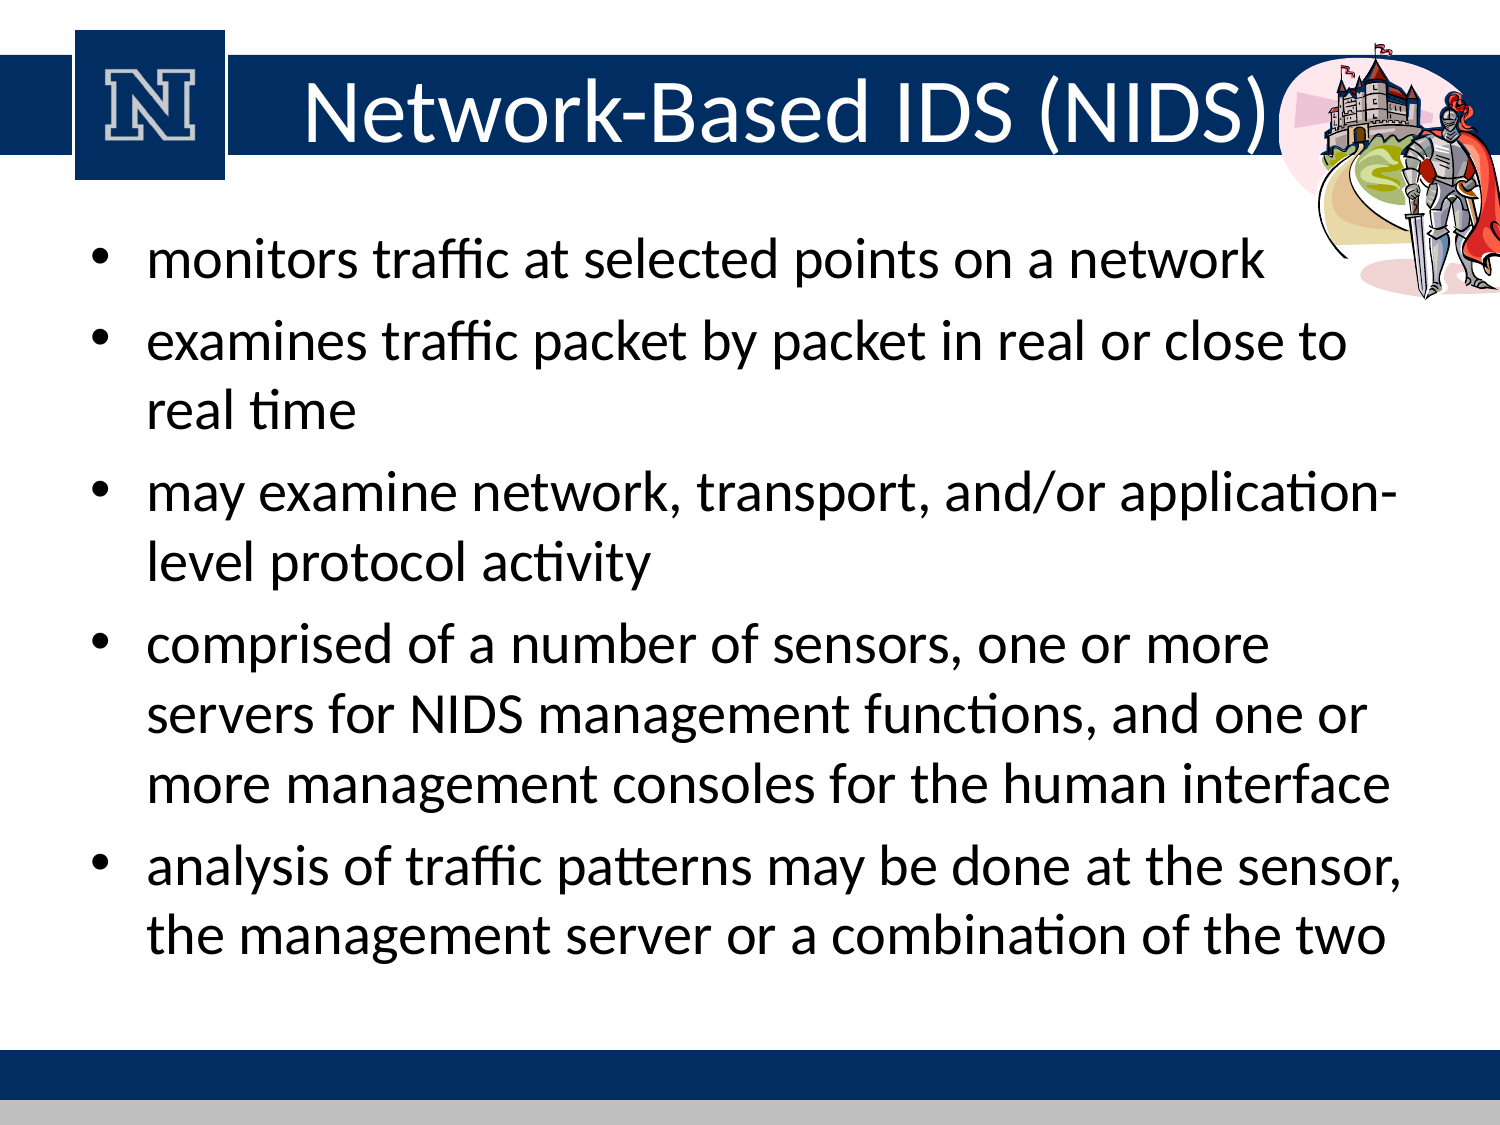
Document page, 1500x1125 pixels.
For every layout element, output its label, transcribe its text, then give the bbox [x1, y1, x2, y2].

title Network-Based IDS (NIDS) [287, 12, 1475, 200]
list monitors traffic at selected points on a network examines traffic packet by packet in real or close to real time may examine network, transport, and/or application-level protocol activity comprised of a number of sensors, one or more servers for NIDS management functions, and one or more management consoles for the human interface analysis of traffic patterns may be done at the sensor, the management server or a combination of the two [75, 212, 1425, 1005]
picture [1278, 42, 1500, 303]
picture [75, 30, 225, 180]
